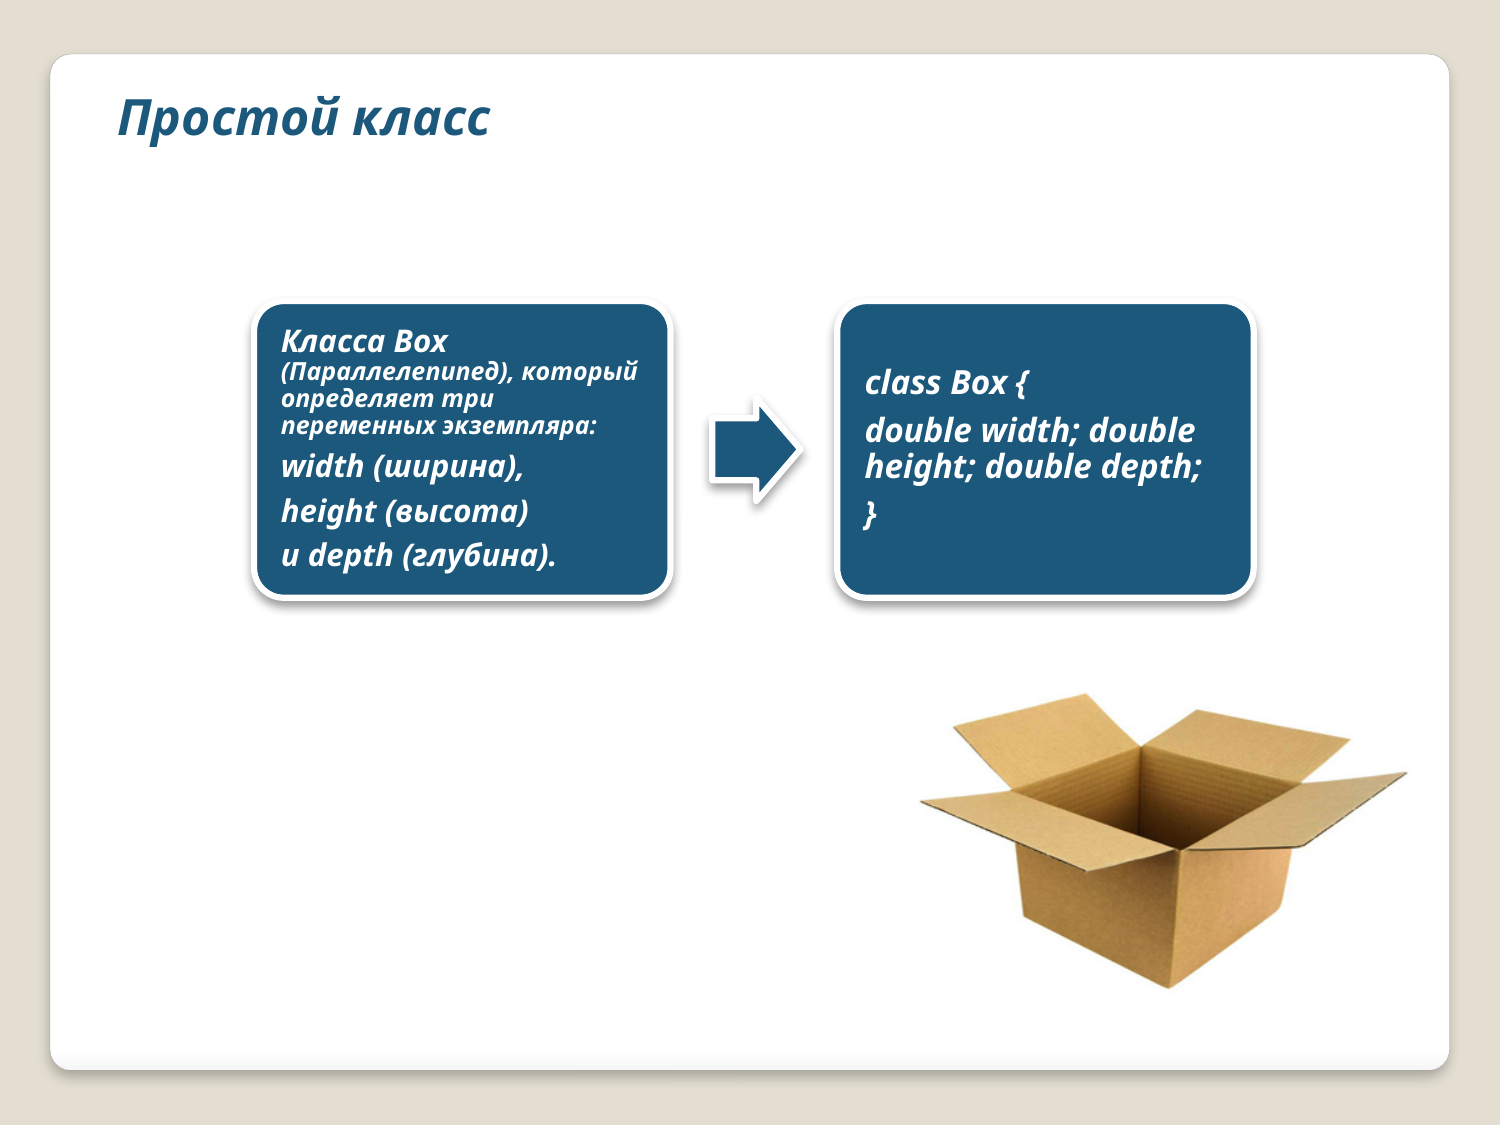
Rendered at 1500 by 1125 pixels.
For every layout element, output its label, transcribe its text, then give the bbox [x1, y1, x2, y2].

picture [915, 644, 1415, 1020]
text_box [253, 115, 1255, 783]
text_box Простой класс [102, 78, 519, 153]
